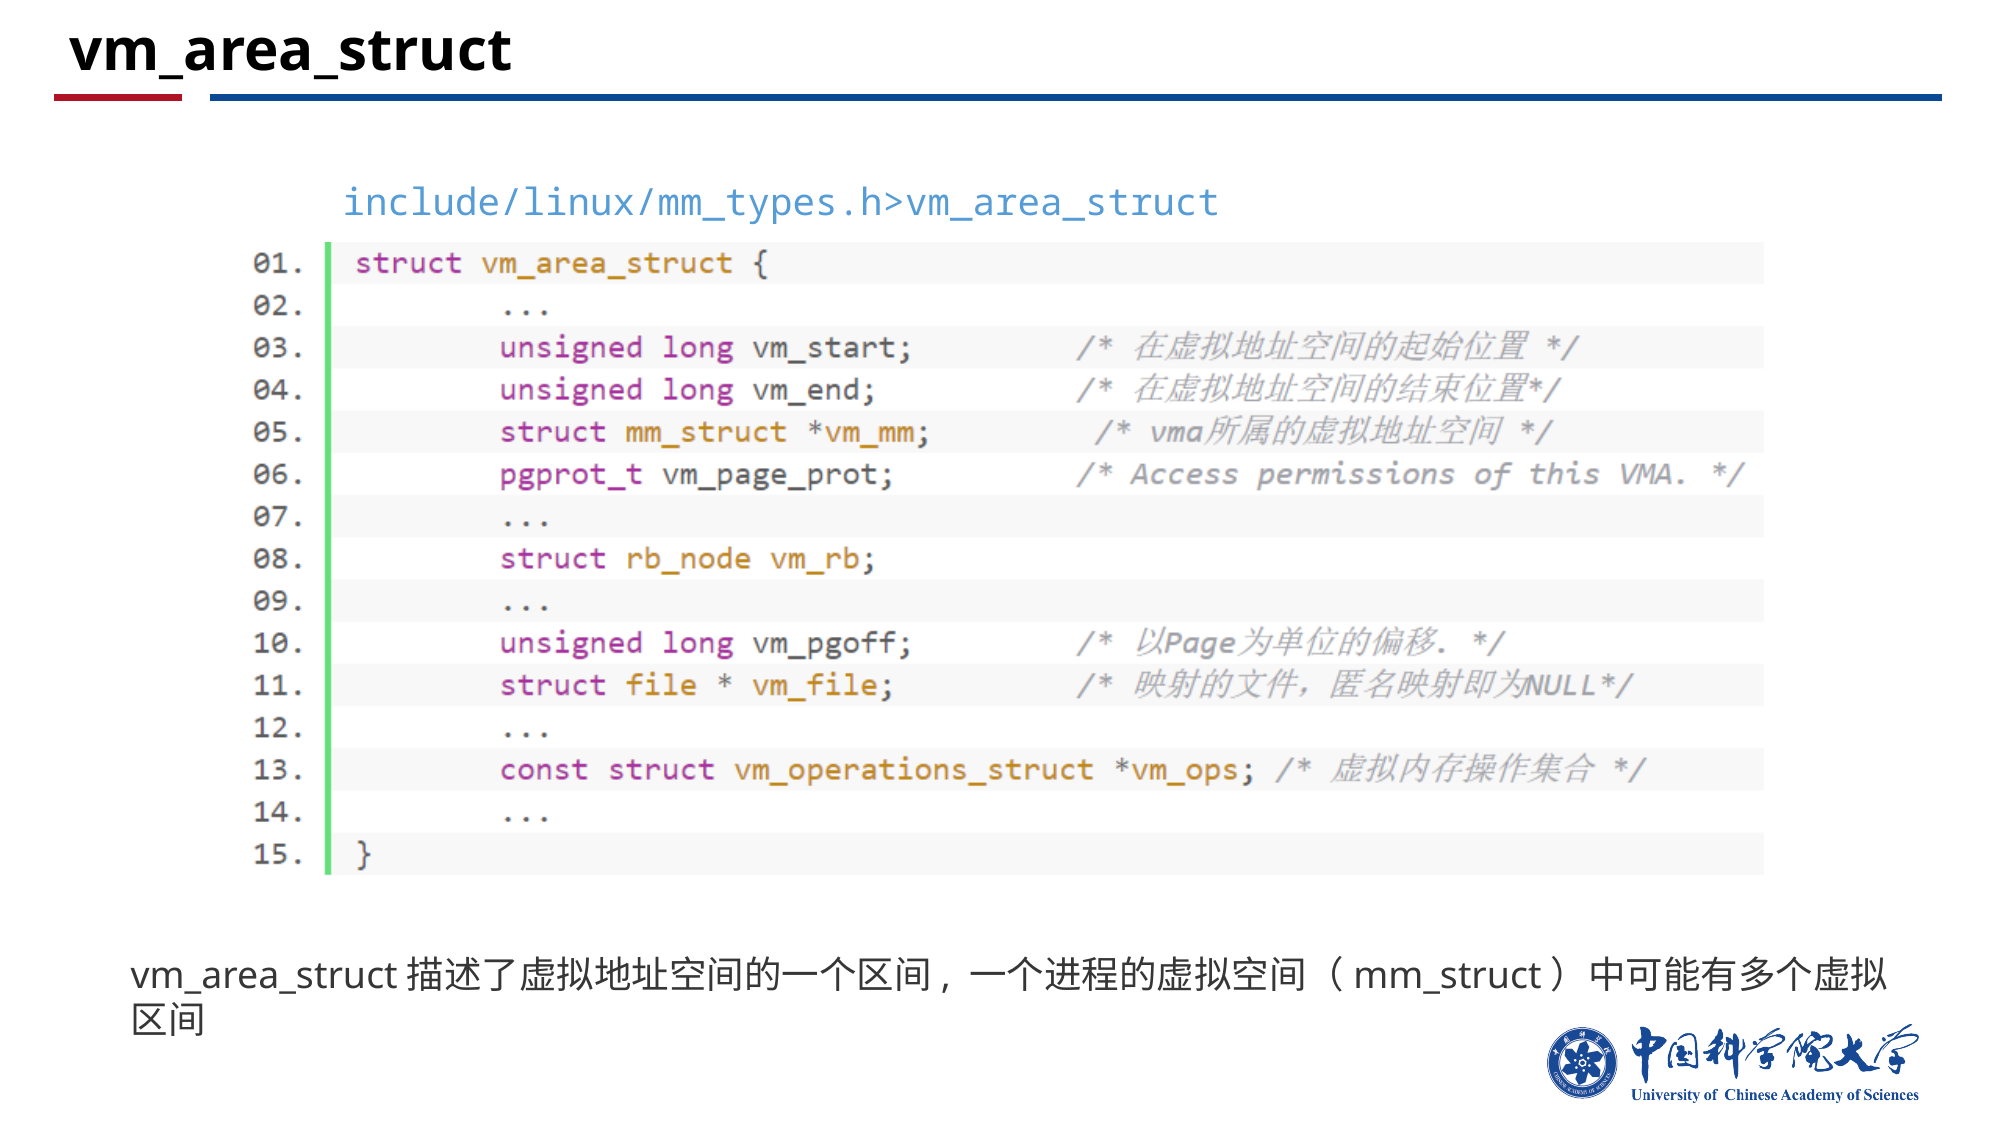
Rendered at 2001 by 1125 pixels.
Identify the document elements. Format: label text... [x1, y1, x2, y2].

title vm_area_struct [54, 0, 1942, 90]
picture [1547, 1024, 1919, 1103]
text_box include/linux/mm_types.h>vm_area_struct [327, 170, 1304, 230]
text_box vm_area_struct描述了虚拟地址空间的一个区间, 一个进程的虚拟空间（mm_struct）中可能有多个虚拟区间 [115, 943, 1907, 1049]
picture [236, 242, 1764, 883]
